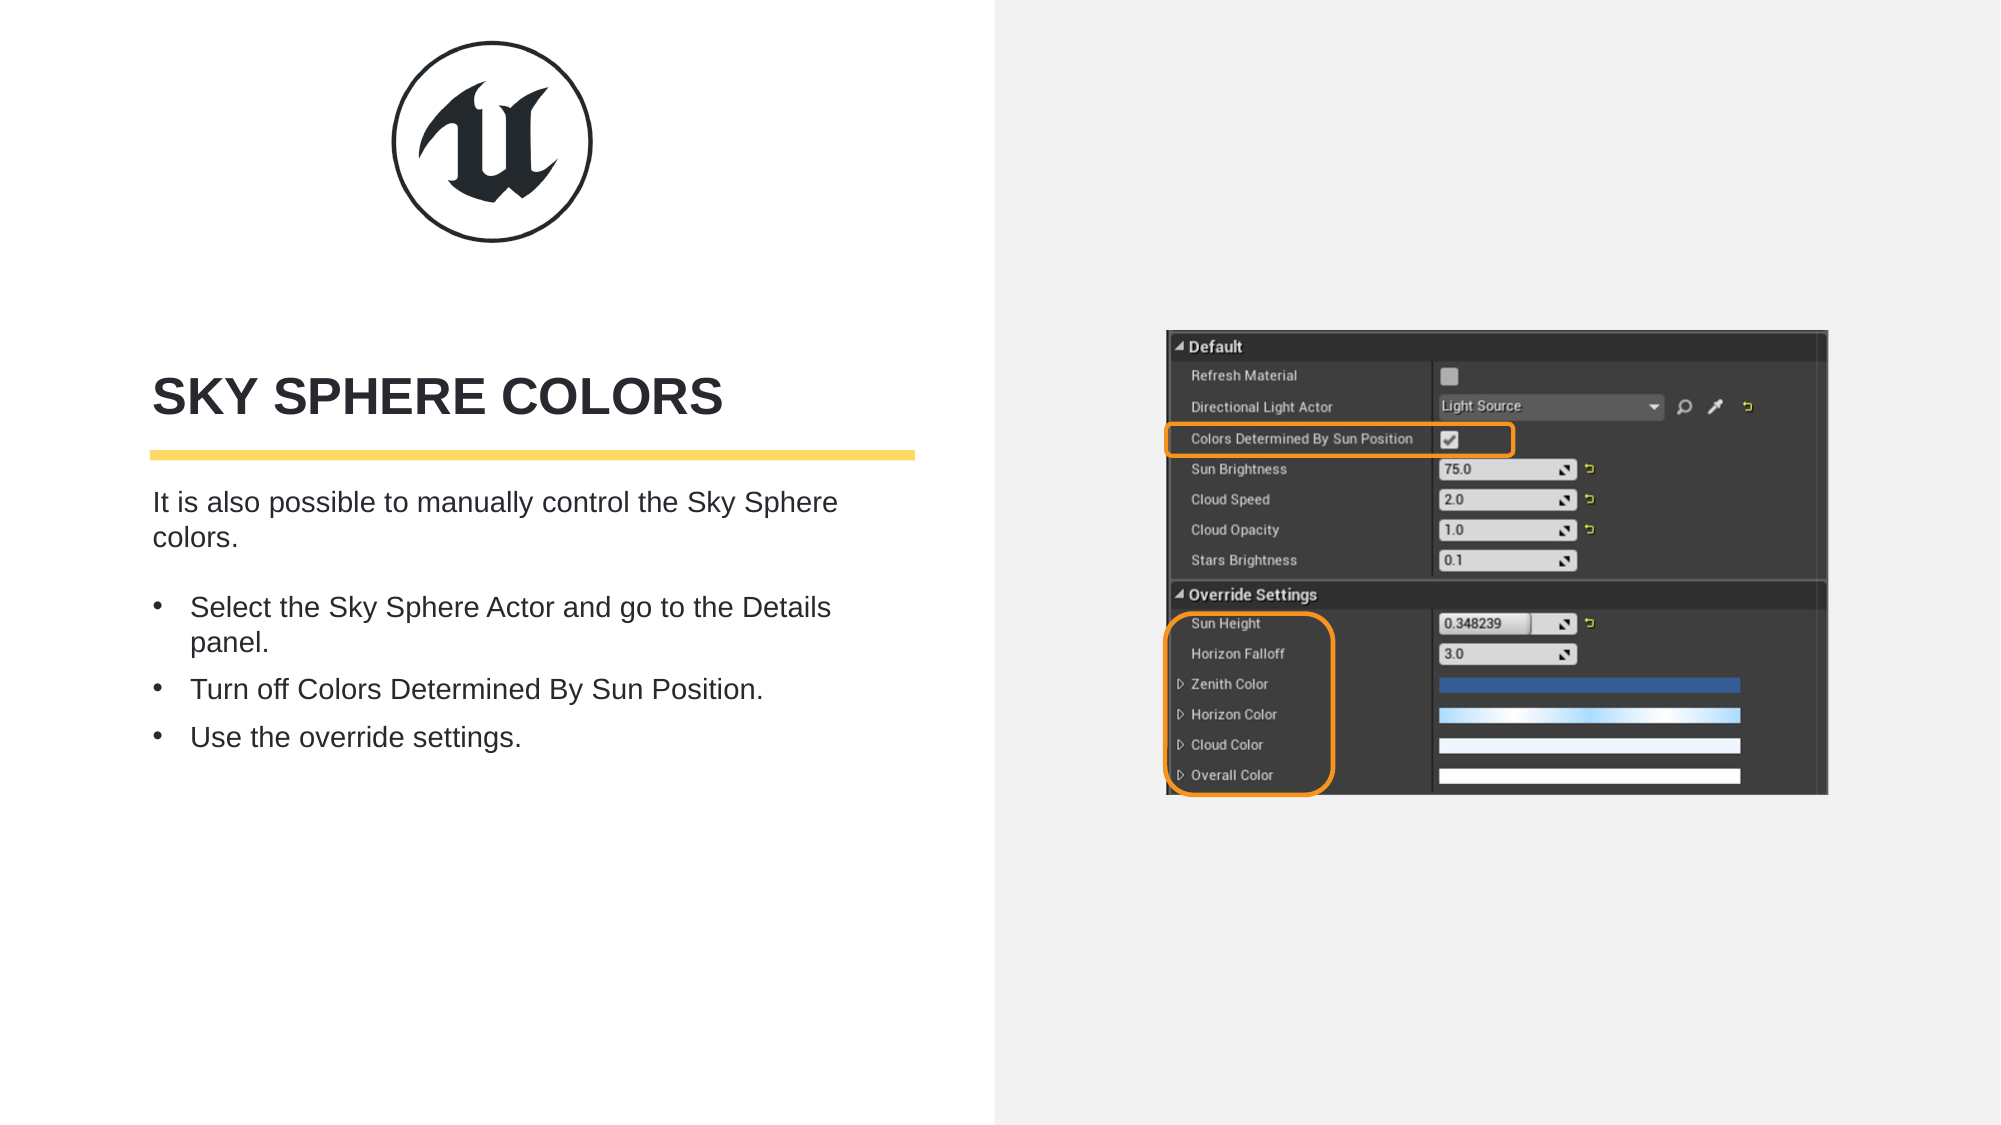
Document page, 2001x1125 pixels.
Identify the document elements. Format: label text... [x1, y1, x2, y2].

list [1166, 330, 1829, 795]
title Sky sphere colors [137, 75, 903, 433]
picture [384, 33, 601, 75]
list It is also possible to manually control the Sky Sphere colors. Select the Sky Sphere Actor and go to the Details panel. Turn off Colors Determined By Sun Position. Use the override settings. [137, 475, 903, 1125]
